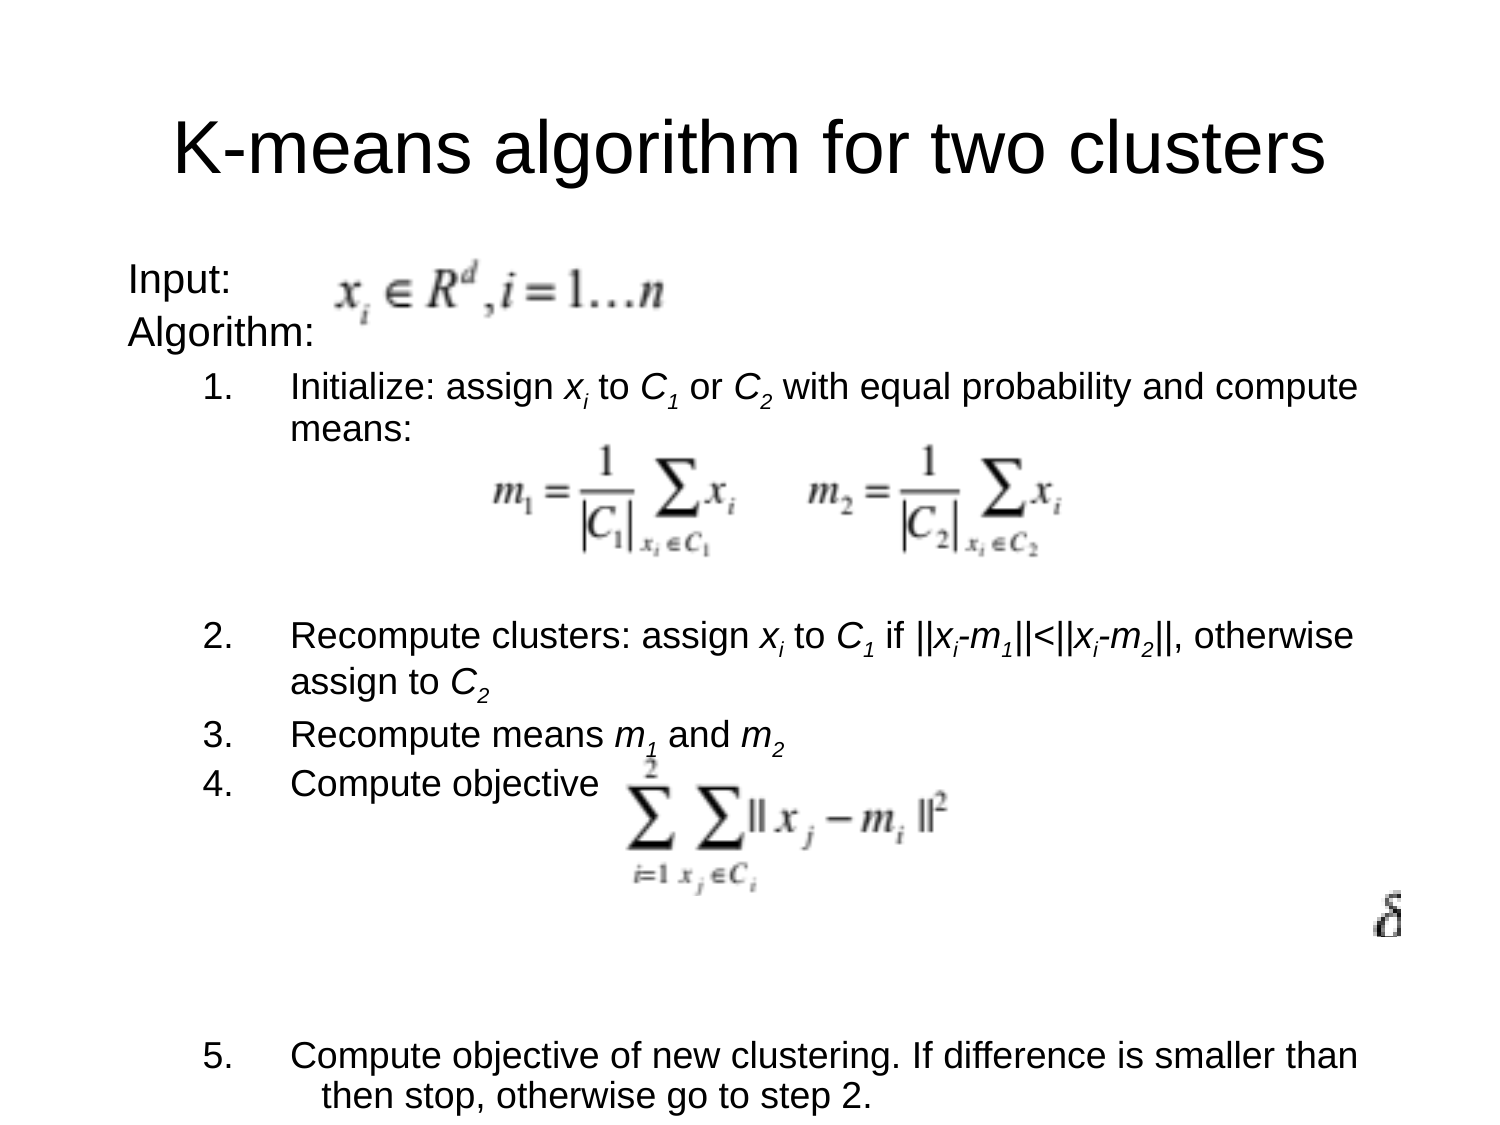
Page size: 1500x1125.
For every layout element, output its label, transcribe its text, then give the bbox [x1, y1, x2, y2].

title K-means algorithm for two clusters [112, 50, 1388, 238]
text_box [487, 437, 738, 558]
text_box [801, 437, 1063, 558]
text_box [1364, 887, 1402, 937]
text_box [620, 749, 955, 896]
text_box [328, 243, 671, 329]
list Input: Algorithm: Initialize: assign xi to C1 or C2 with equal probability and compute means: Recompute clusters: assign xi to C1 if ||xi-m1||<||xi-m2||, otherwise assign to C2 Recompute means m1 and m2 Compute objective Compute objective of new clustering. If difference is smaller than then stop, otherwise go to step 2. [112, 249, 1388, 1063]
